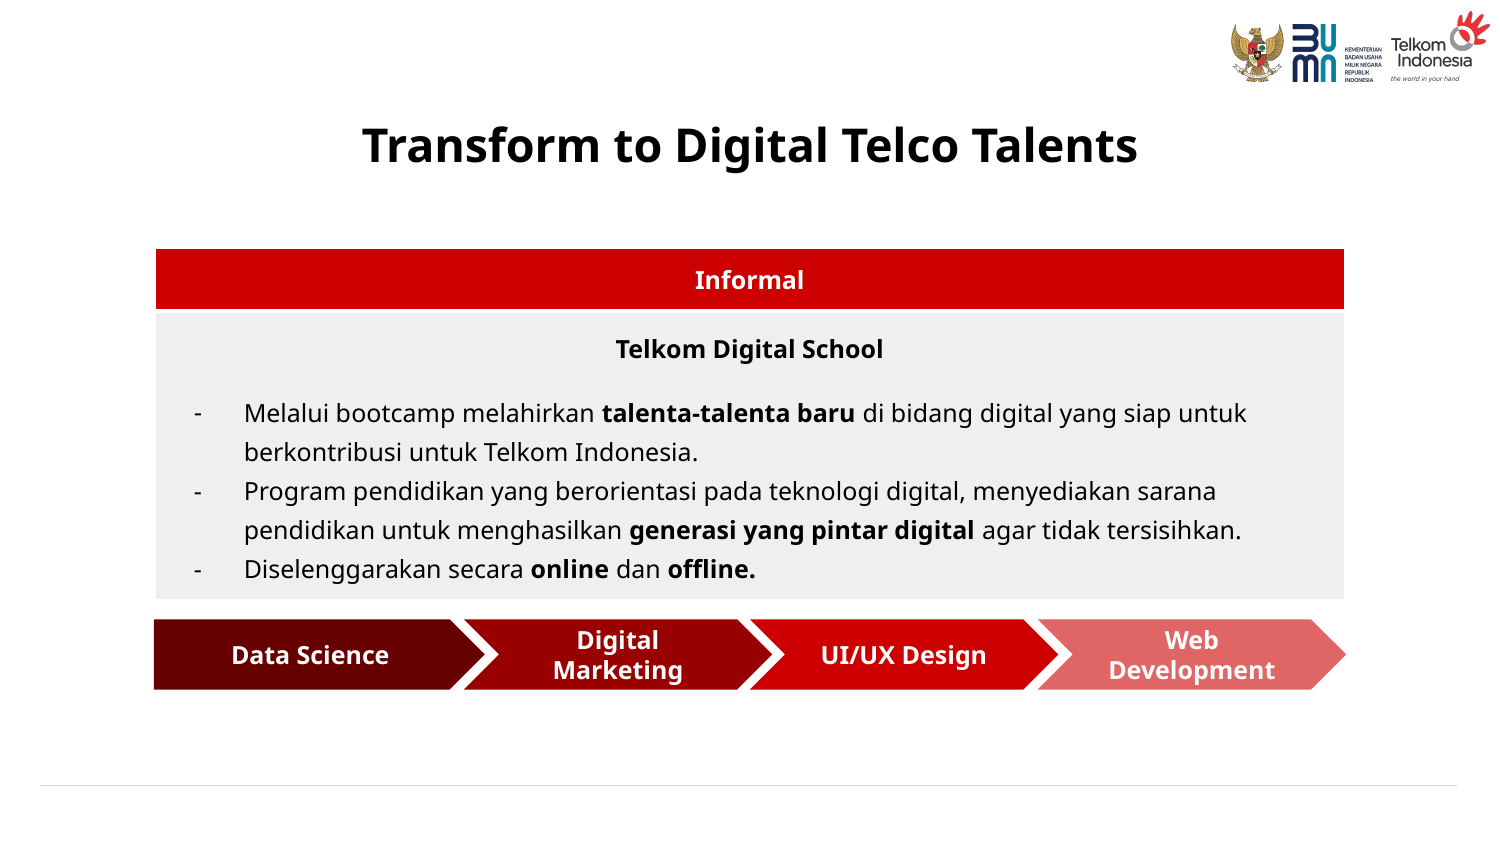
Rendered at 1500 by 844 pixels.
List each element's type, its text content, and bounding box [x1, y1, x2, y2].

text_box Web Development [1037, 619, 1347, 690]
picture [1391, 10, 1490, 82]
text_box UI/UX Design [749, 619, 1059, 690]
text_box Data Science [153, 619, 485, 690]
title Transform to Digital Telco Talents [51, 98, 1449, 192]
table_header Informal [156, 249, 1344, 309]
table_cell Telkom Digital School Melalui bootcamp melahirkan talenta-talenta baru di bidang digital yang siap untuk berkontribusi untuk Telkom Indonesia. Program pendidikan yang berorientasi pada teknologi digital, menyediakan sarana pendidikan untuk menghasilkan generasi yang pintar digital agar tidak tersisihkan. Diselenggarakan secara online dan offline. [156, 313, 1344, 599]
text_box Digital Marketing [463, 619, 773, 690]
picture [1231, 24, 1382, 82]
